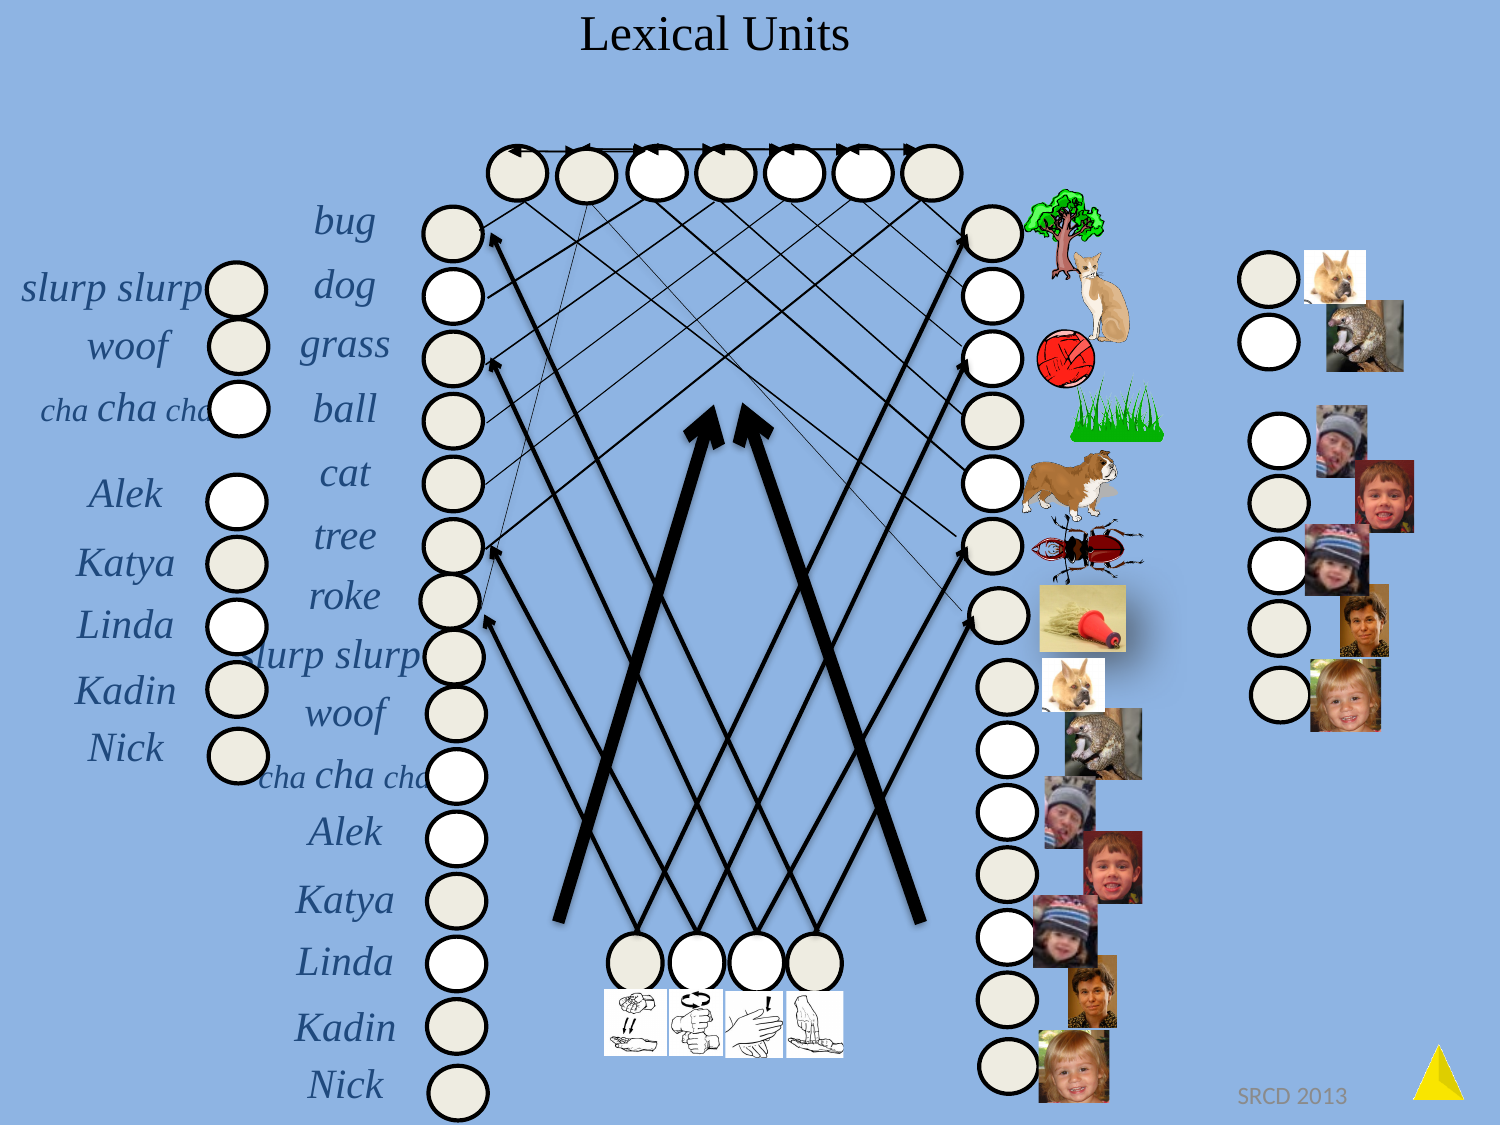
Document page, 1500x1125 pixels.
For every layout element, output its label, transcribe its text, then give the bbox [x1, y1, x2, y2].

text_box [1415, 1047, 1463, 1099]
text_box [604, 940, 844, 1058]
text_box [5, 251, 269, 438]
text_box [974, 331, 1018, 387]
text_box [974, 393, 1018, 449]
text_box [764, 157, 825, 199]
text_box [484, 232, 819, 933]
text_box Lexical Units [370, 0, 1060, 69]
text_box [588, 200, 963, 232]
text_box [1023, 188, 1166, 652]
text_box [1238, 250, 1404, 372]
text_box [51, 458, 269, 784]
text_box [487, 145, 548, 199]
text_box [277, 185, 414, 617]
footer SRCD 2013 [1180, 1065, 1405, 1125]
text_box [423, 206, 475, 262]
text_box [423, 519, 475, 574]
text_box [423, 456, 475, 512]
text_box [420, 573, 476, 617]
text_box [1249, 405, 1415, 732]
text_box [968, 206, 1018, 262]
text_box [696, 157, 756, 199]
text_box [223, 619, 478, 806]
text_box [974, 456, 1016, 512]
text_box [627, 157, 687, 199]
text_box [833, 157, 893, 199]
text_box [423, 393, 475, 449]
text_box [821, 233, 970, 934]
text_box [423, 331, 475, 387]
text_box [423, 269, 475, 324]
text_box [557, 161, 617, 199]
text_box [902, 145, 962, 199]
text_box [977, 658, 1143, 776]
text_box [974, 268, 1018, 324]
text_box [974, 518, 1018, 574]
text_box [974, 588, 1018, 643]
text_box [271, 776, 1143, 1121]
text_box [480, 200, 586, 233]
